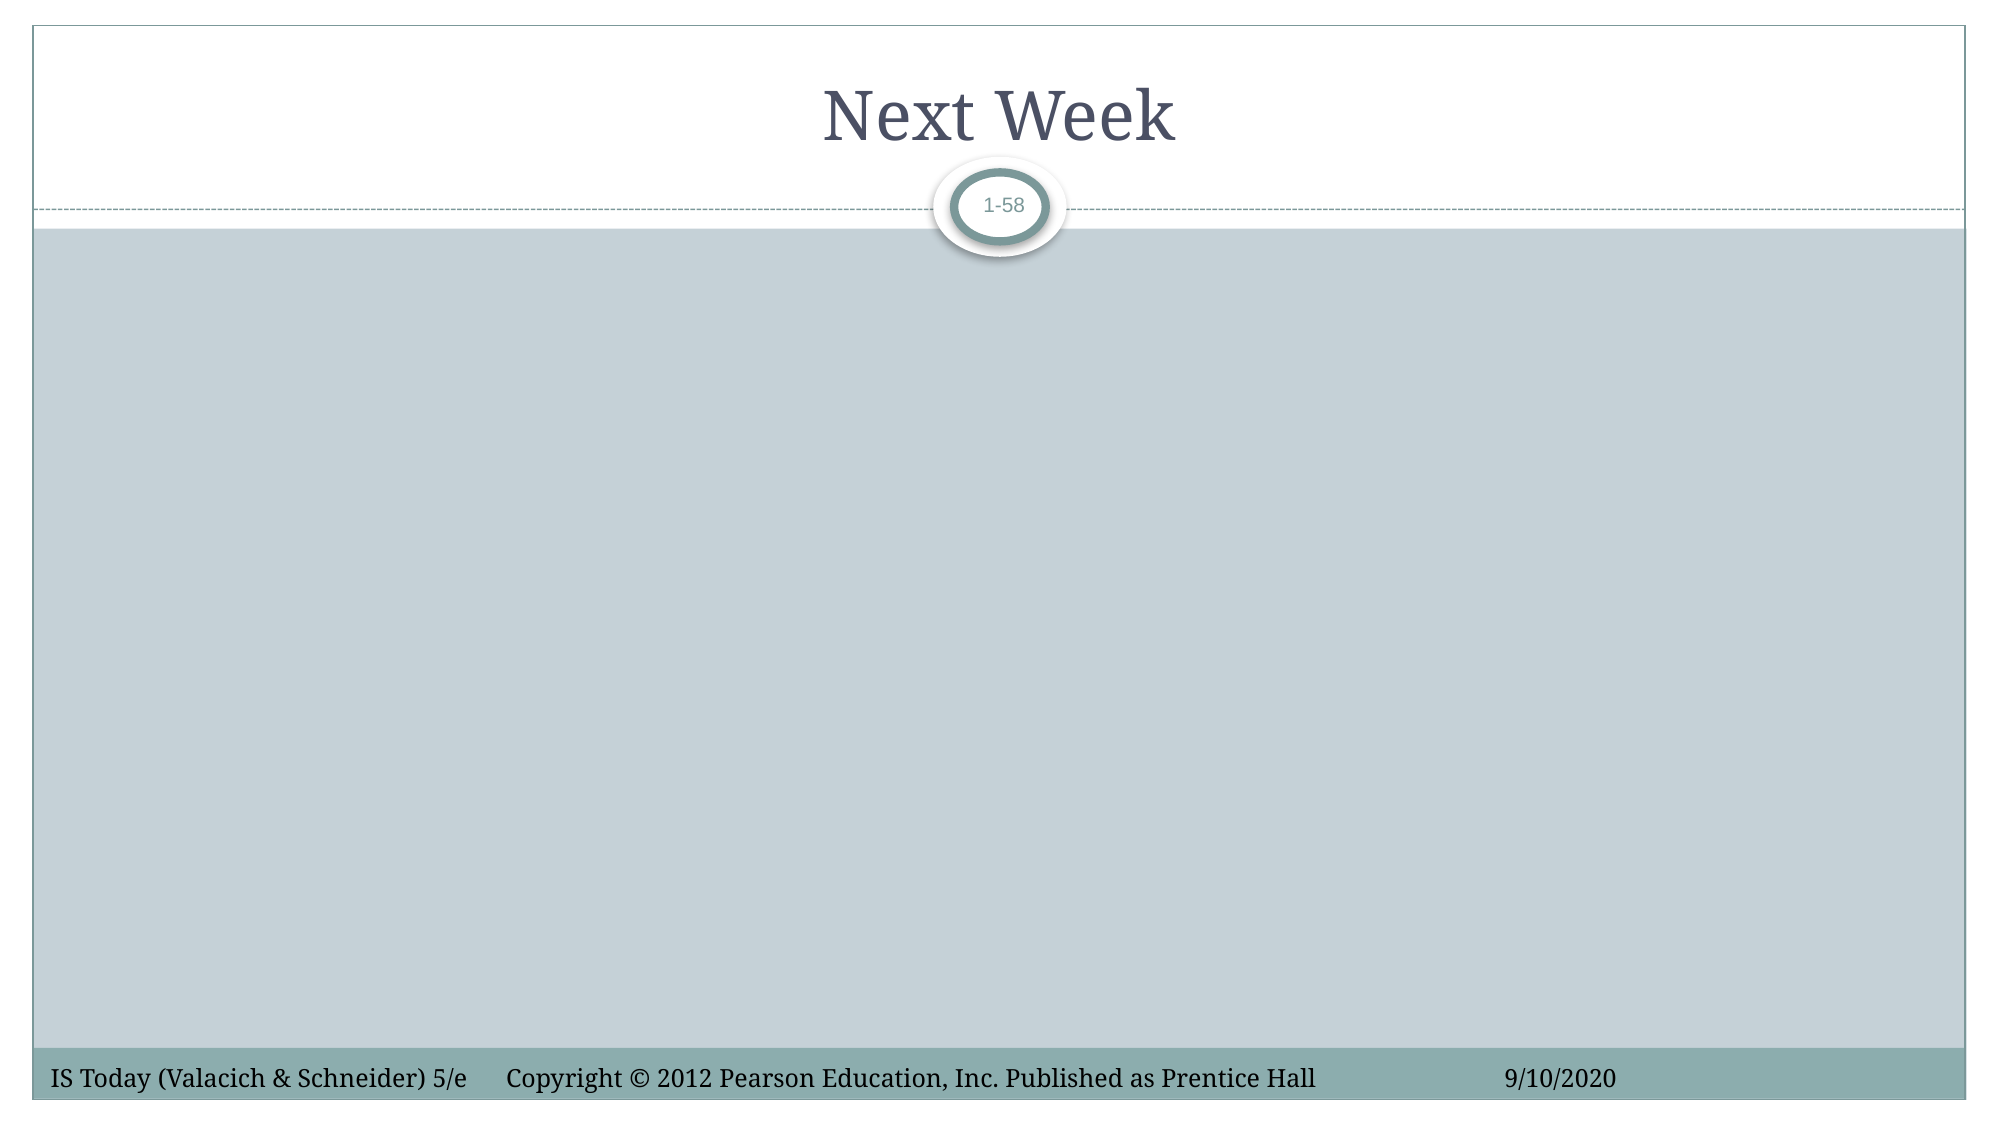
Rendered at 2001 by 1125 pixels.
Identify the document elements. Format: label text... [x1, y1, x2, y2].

slide_number 1-58 [954, 168, 1055, 241]
title Next Week [65, 37, 1933, 162]
